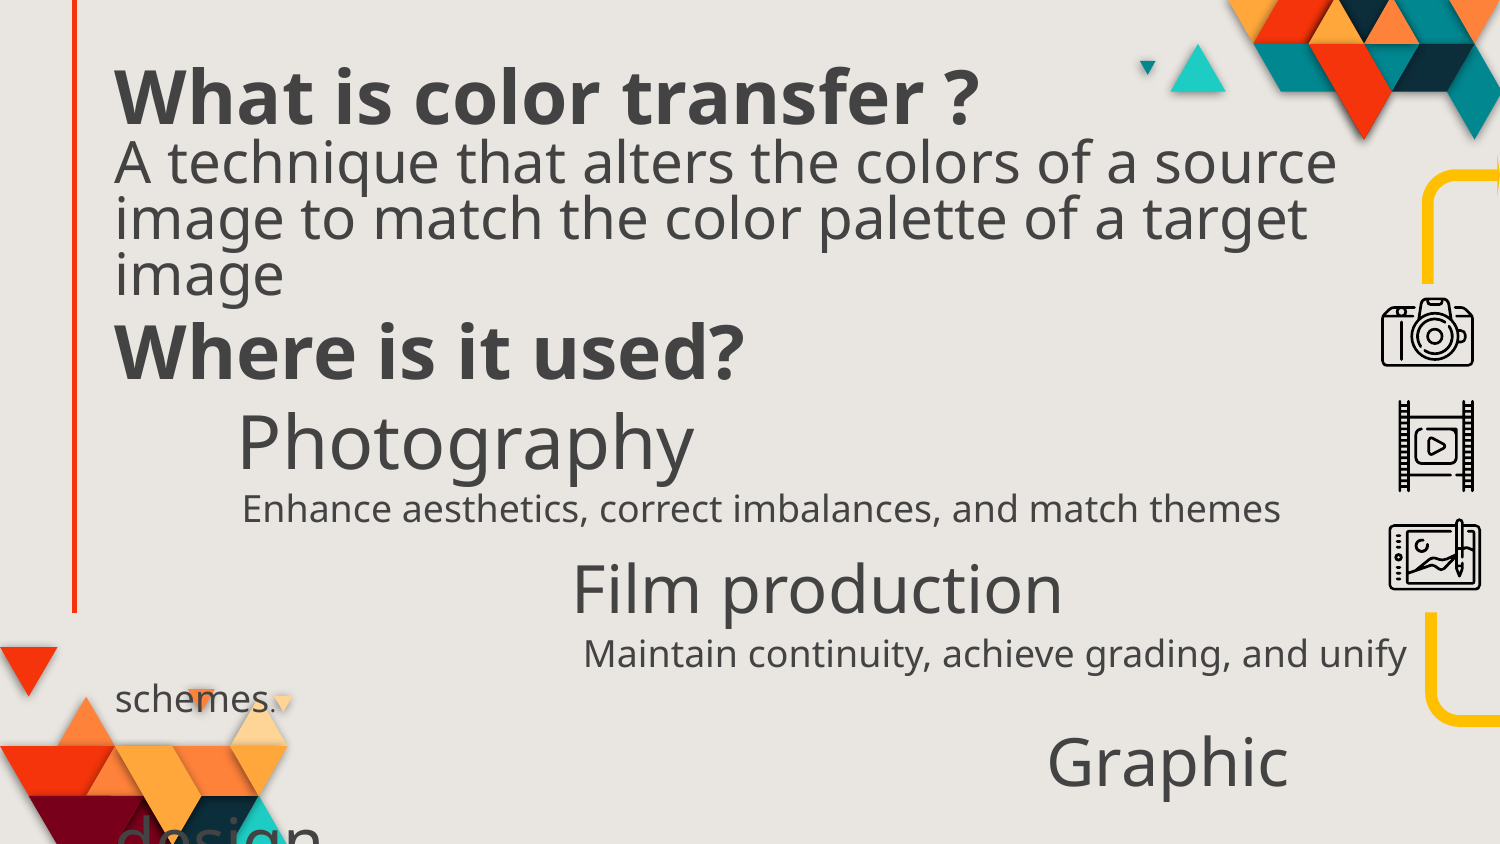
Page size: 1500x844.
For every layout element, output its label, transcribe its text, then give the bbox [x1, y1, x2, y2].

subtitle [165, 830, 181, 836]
text_box [1423, 610, 1500, 744]
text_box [1380, 297, 1482, 591]
text_box Where is it used? Photography Enhance aesthetics, correct imbalances, and match themes Film production Maintain continuity, achieve grading, and unify schemes. Graphic design Create cohesive designs, harmonize colors [99, 289, 1482, 825]
text_box [1419, 151, 1500, 286]
title What is color transfer ? A technique that alters the colors of a source image to match the color palette of a target image [99, 51, 1363, 275]
